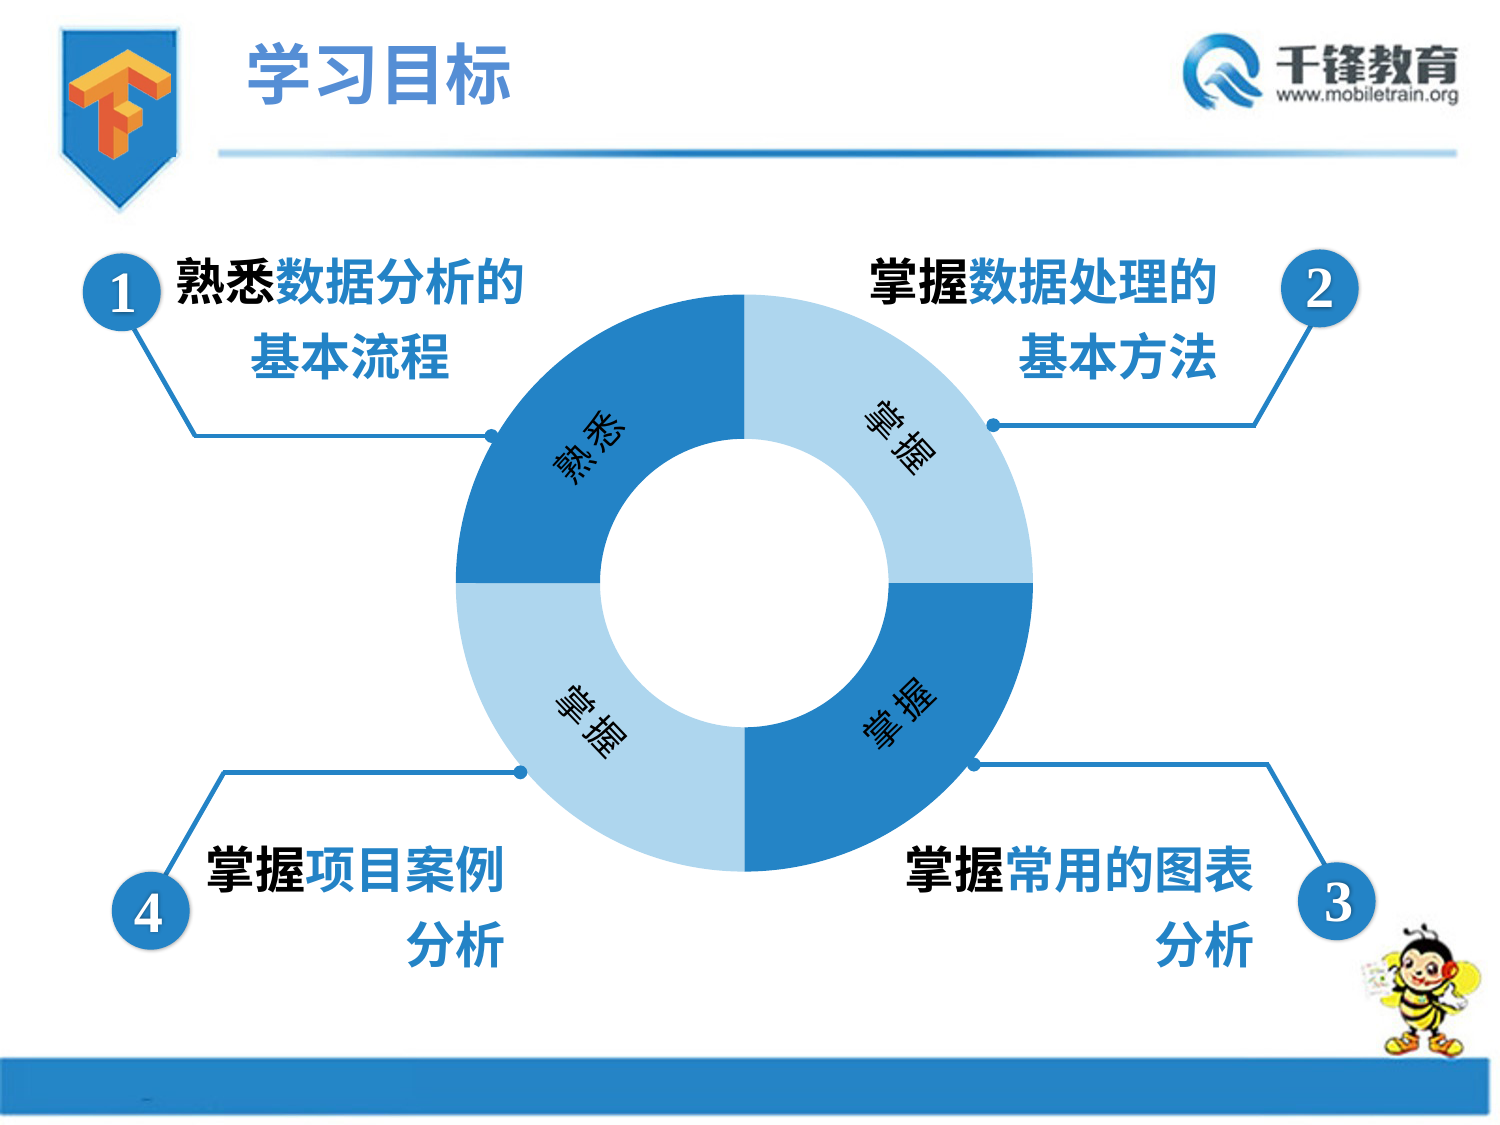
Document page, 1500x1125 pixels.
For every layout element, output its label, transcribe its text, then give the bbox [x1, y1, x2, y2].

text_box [82, 227, 579, 437]
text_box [849, 764, 1376, 982]
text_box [111, 771, 521, 982]
picture [0, 0, 1500, 1125]
chart [0, 294, 1081, 916]
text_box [826, 227, 1359, 426]
text_box 学习目标 [230, 27, 1043, 120]
